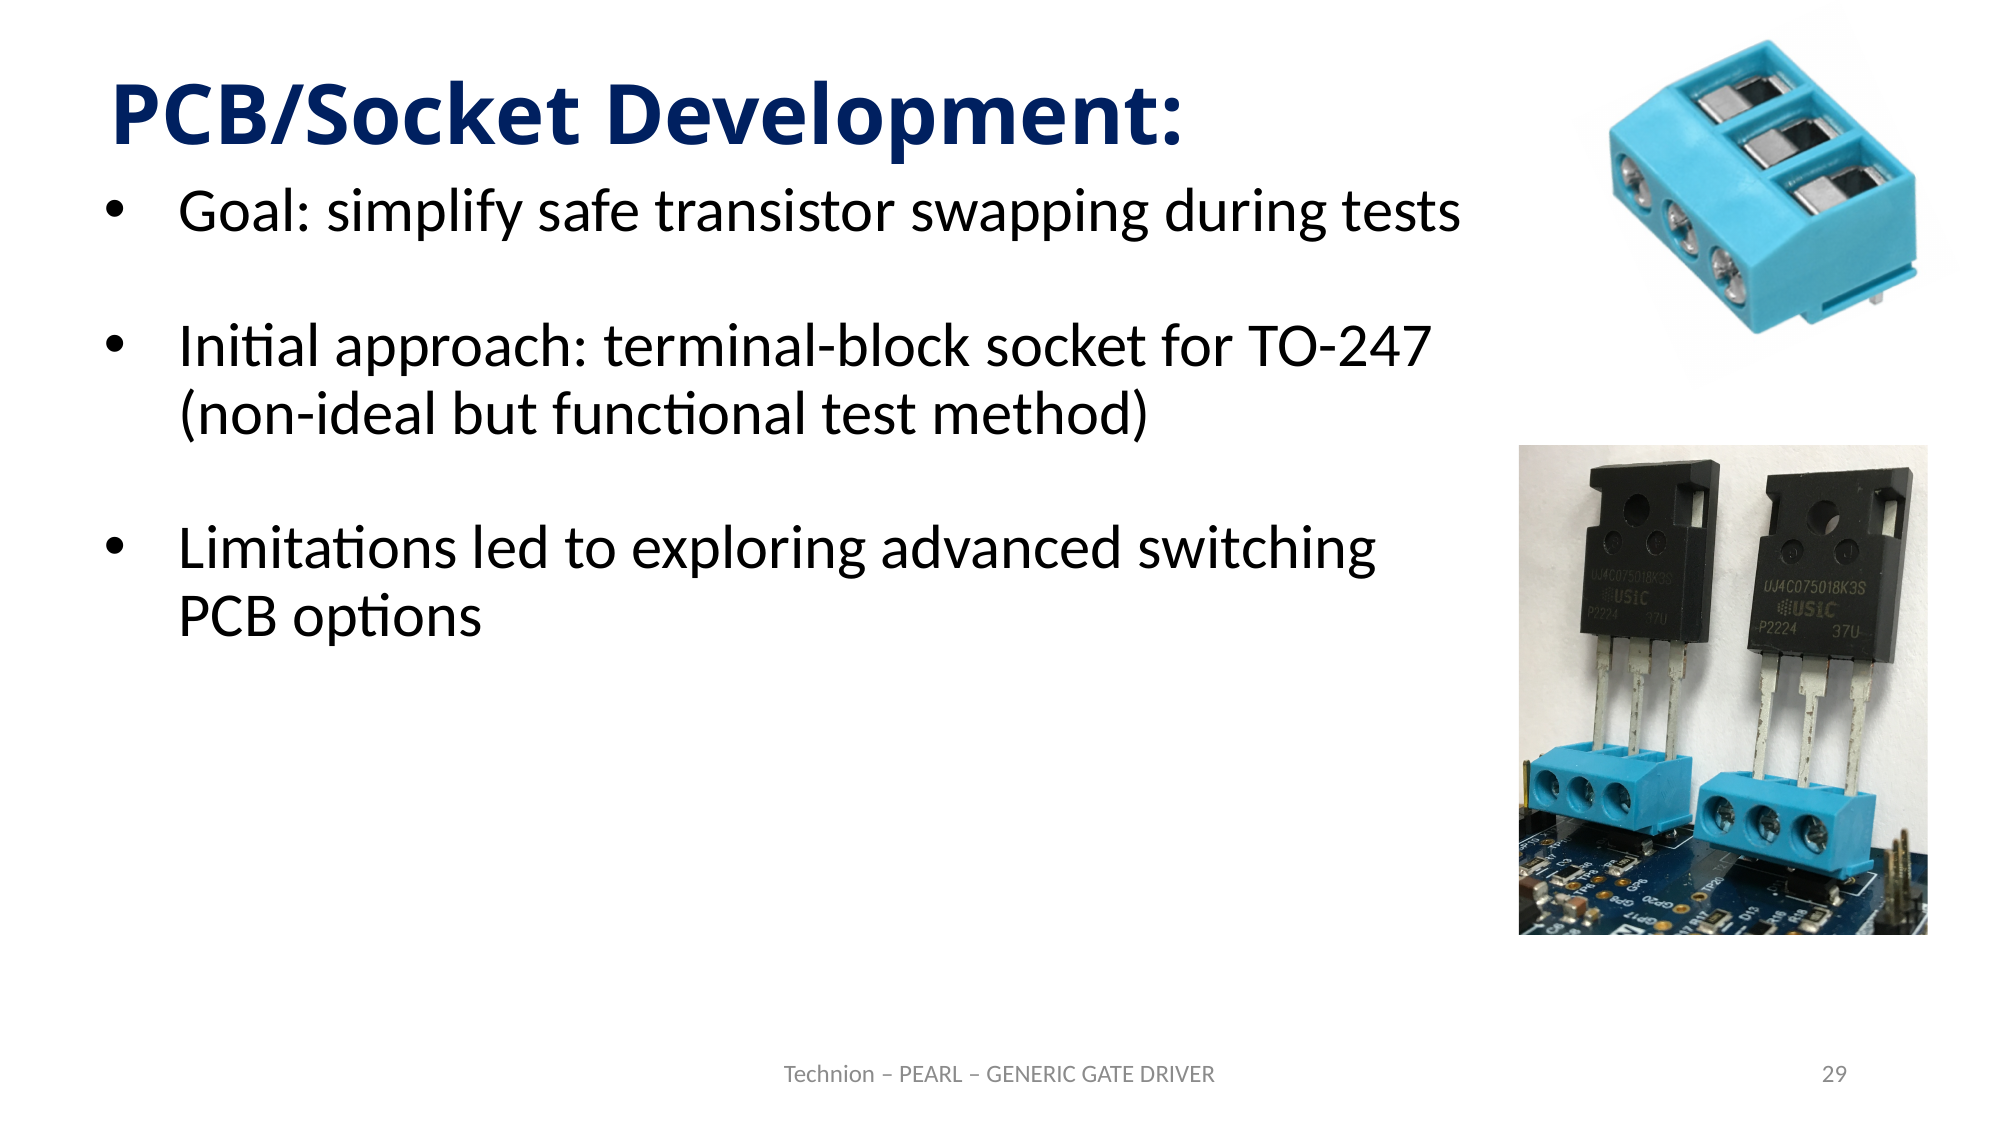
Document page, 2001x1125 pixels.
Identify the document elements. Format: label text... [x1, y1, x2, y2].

text_box PCB/Socket Development: [94, 64, 1617, 171]
picture [1518, 445, 1928, 935]
text_box Goal: simplify safe transistor swapping during tests Initial approach: terminal-block socket for TO-247 (non-ideal but functional test method) Limitations led to exploring advanced switching PCB options [88, 170, 1492, 935]
footer Technion – PEARL – GENERIC GATE DRIVER [662, 1042, 1338, 1103]
slide_number 29 [1412, 1042, 1863, 1103]
picture [1572, 1, 1959, 389]
